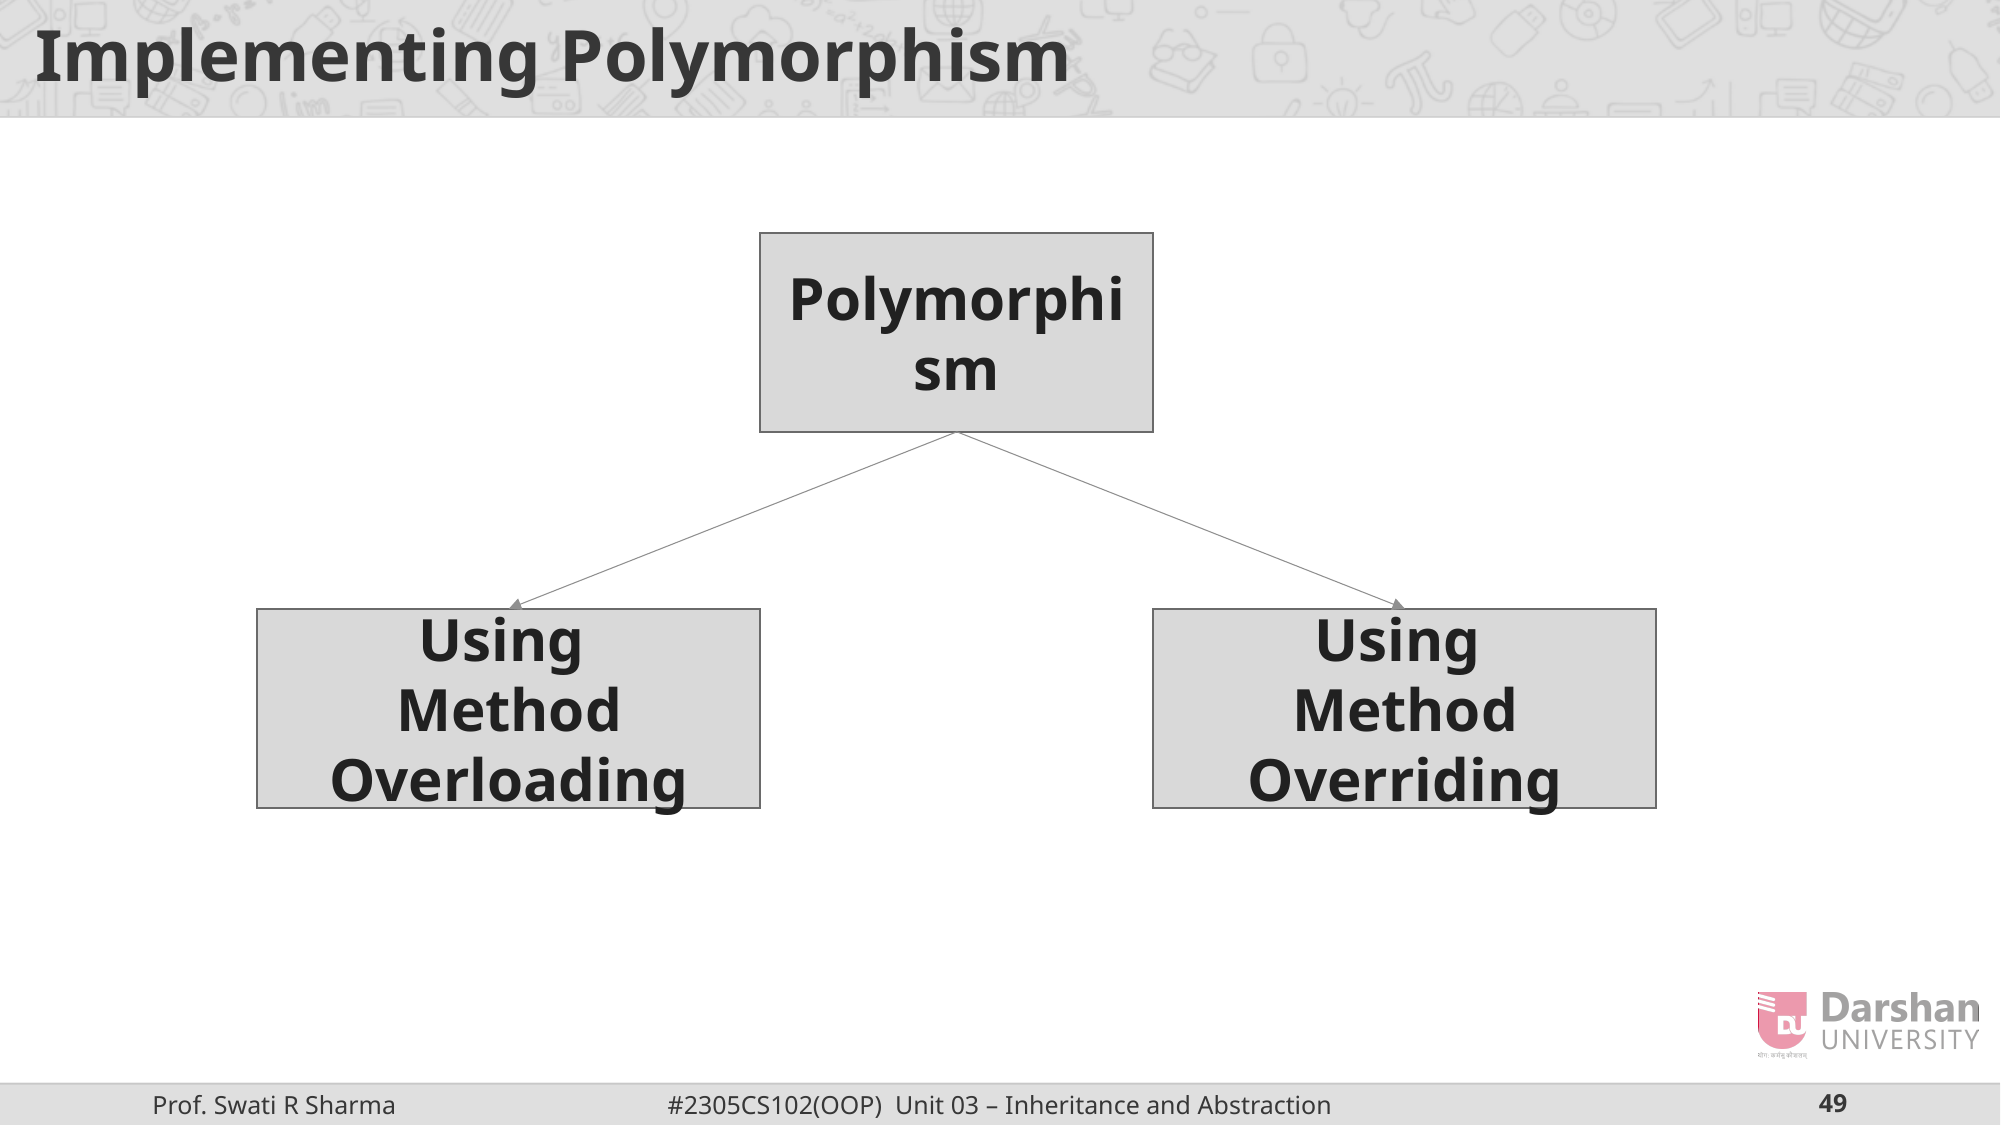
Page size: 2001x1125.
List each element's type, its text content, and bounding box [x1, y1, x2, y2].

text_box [508, 431, 956, 609]
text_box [956, 431, 1405, 609]
text_box Polymorphism [759, 232, 1154, 431]
text_box Using Method Overriding [1152, 608, 1657, 809]
title Implementing Polymorphism [0, 0, 2000, 117]
text_box Using Method Overloading [256, 608, 761, 809]
text_box Overridden methods in Java are similar to virtual functions in C++ and C#. [1758, 992, 1979, 1059]
